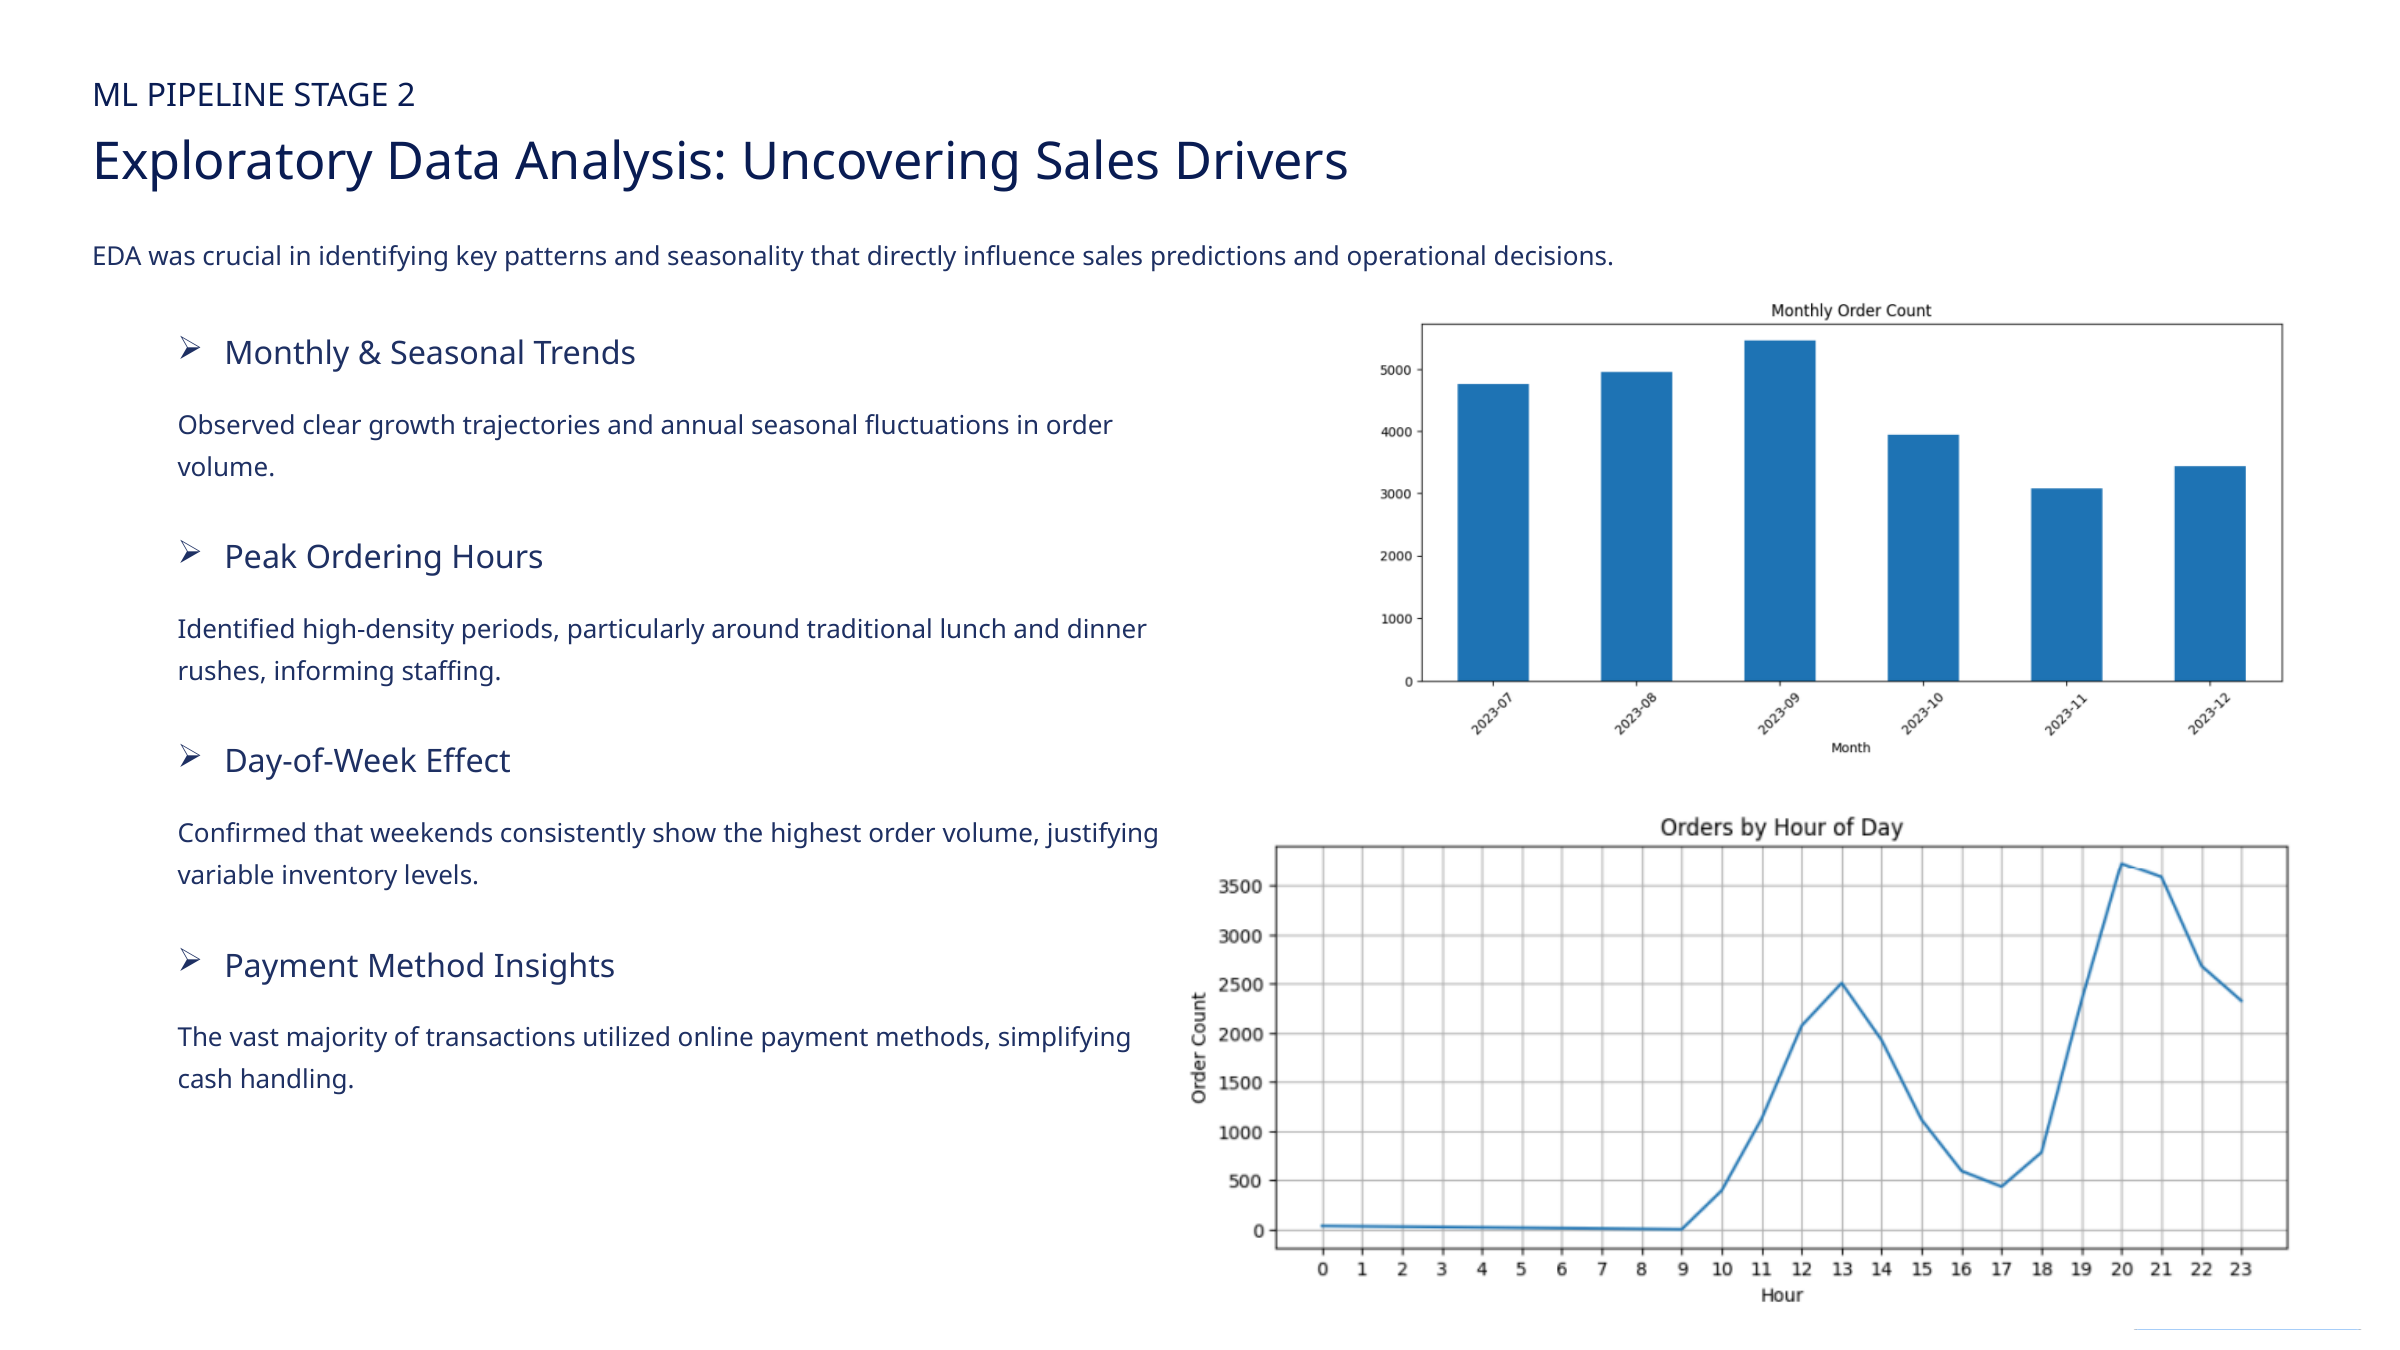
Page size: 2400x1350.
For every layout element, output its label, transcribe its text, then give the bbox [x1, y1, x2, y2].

text_box EDA was crucial in identifying key patterns and seasonality that directly influence sales predictions and operational decisions. [92, 229, 2308, 272]
text_box ML PIPELINE STAGE 2 [92, 72, 430, 114]
text_box Payment Method Insights [177, 942, 573, 984]
text_box The vast majority of transactions utilized online payment methods, simplifying cash handling. [177, 1010, 1168, 1095]
text_box Confirmed that weekends consistently show the highest order volume, justifying variable inventory levels. [177, 806, 1168, 891]
text_box Peak Ordering Hours [177, 534, 507, 576]
picture [1173, 806, 2389, 1339]
text_box [2114, 1267, 2389, 1329]
text_box Day-of-Week Effect [177, 738, 507, 780]
text_box Exploratory Data Analysis: Uncovering Sales Drivers [92, 123, 1364, 190]
text_box Identified high-density periods, particularly around traditional lunch and dinner rushes, informing staffing. [177, 602, 1168, 687]
text_box Monthly & Seasonal Trends [177, 330, 597, 372]
text_box Observed clear growth trajectories and annual seasonal fluctuations in order volume. [177, 397, 1168, 482]
picture [1363, 293, 2298, 760]
